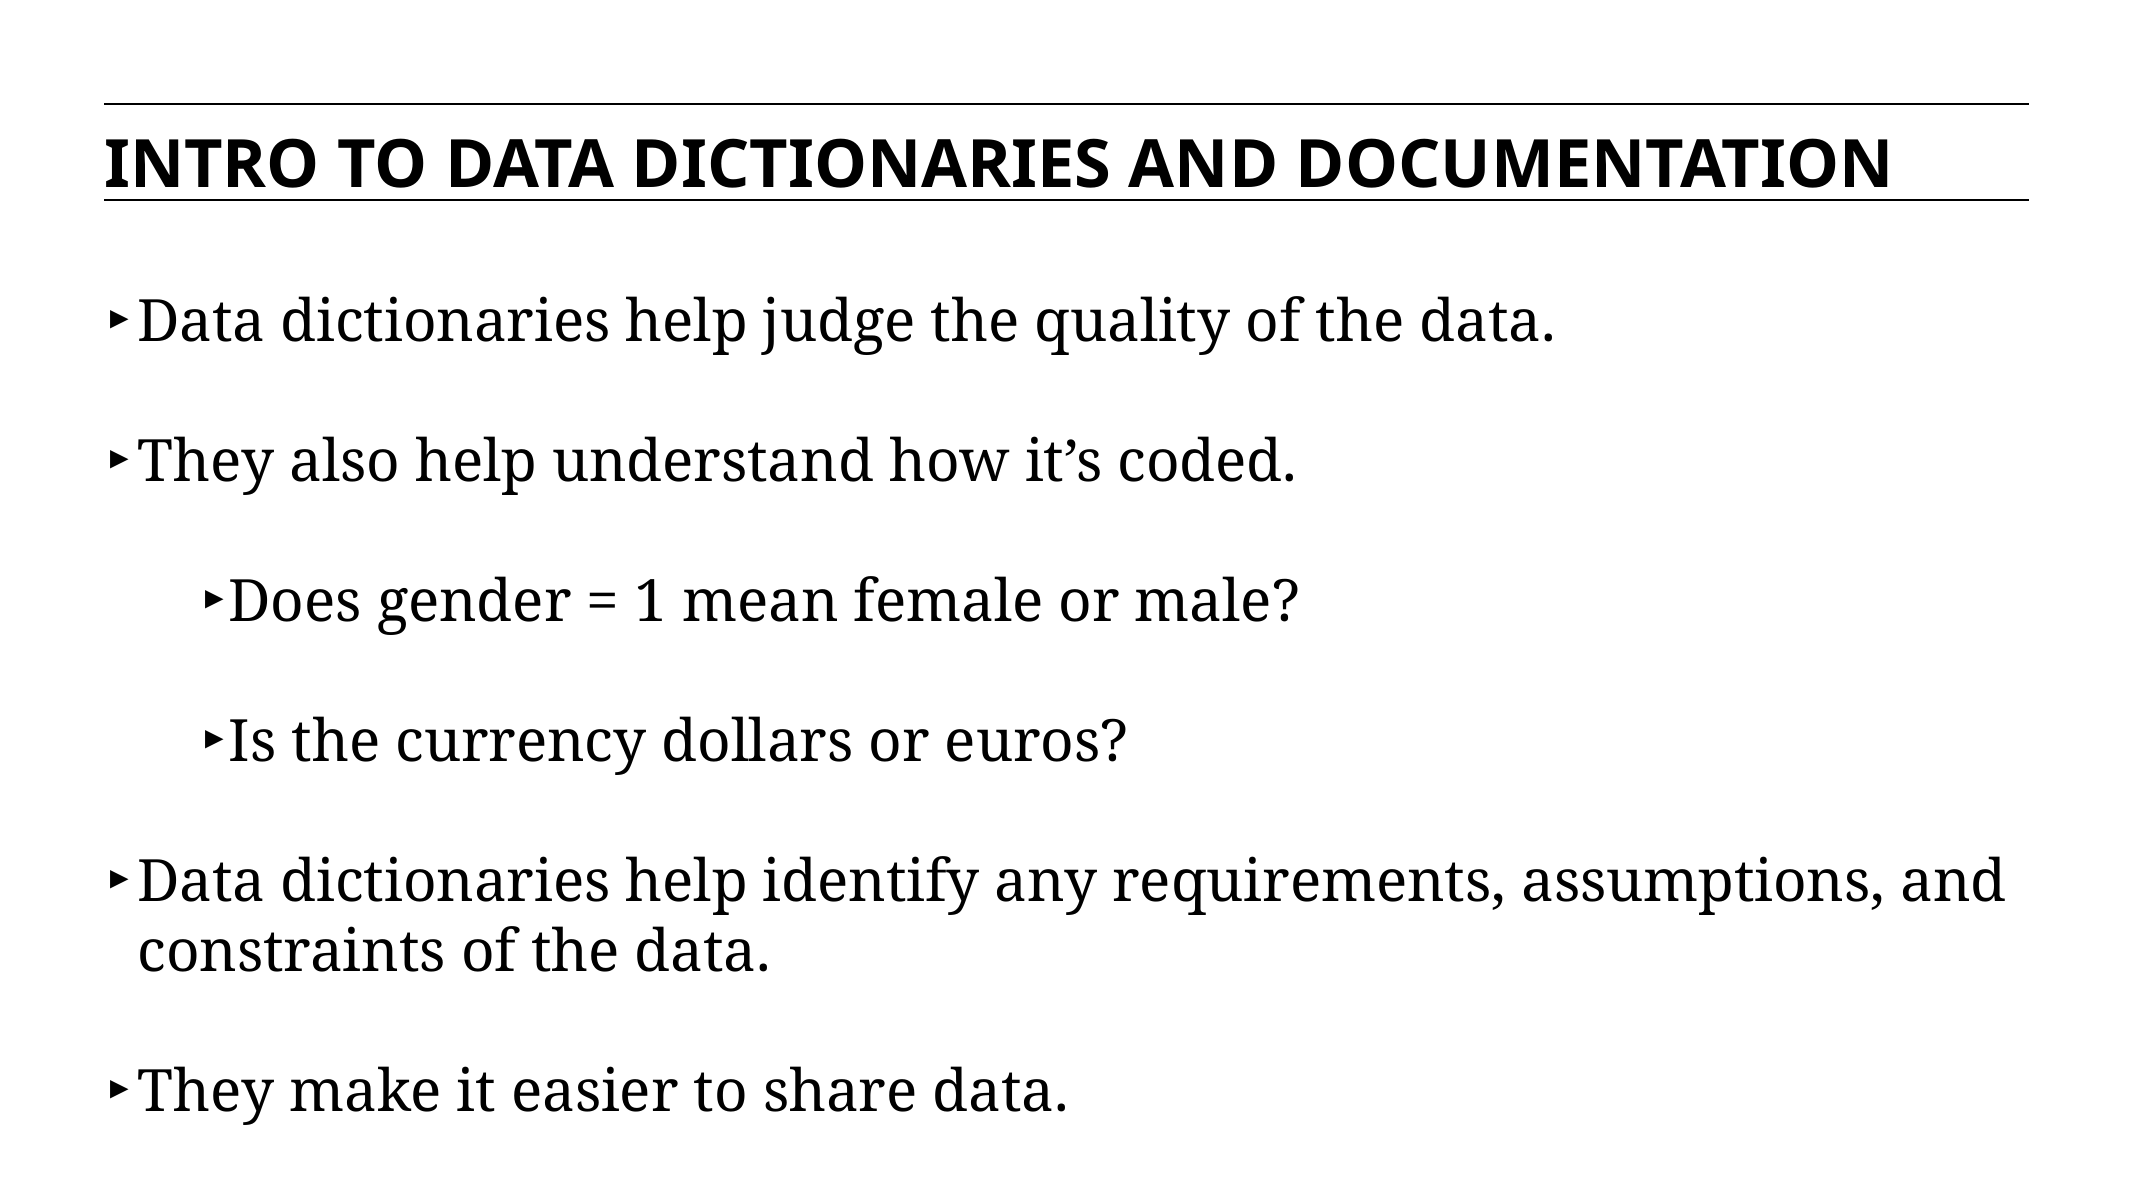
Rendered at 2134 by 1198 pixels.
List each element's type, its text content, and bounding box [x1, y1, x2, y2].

list Data dictionaries help judge the quality of the data. They also help understand how it’s coded. Does gender = 1 mean female or male? Is the currency dollars or euros? Data dictionaries help identify any requirements, assumptions, and constraints of the data. They make it easier to share data. [104, 213, 2030, 839]
text_box INTRO TO DATA DICTIONARIES AND DOCUMENTATION [104, 120, 2030, 192]
